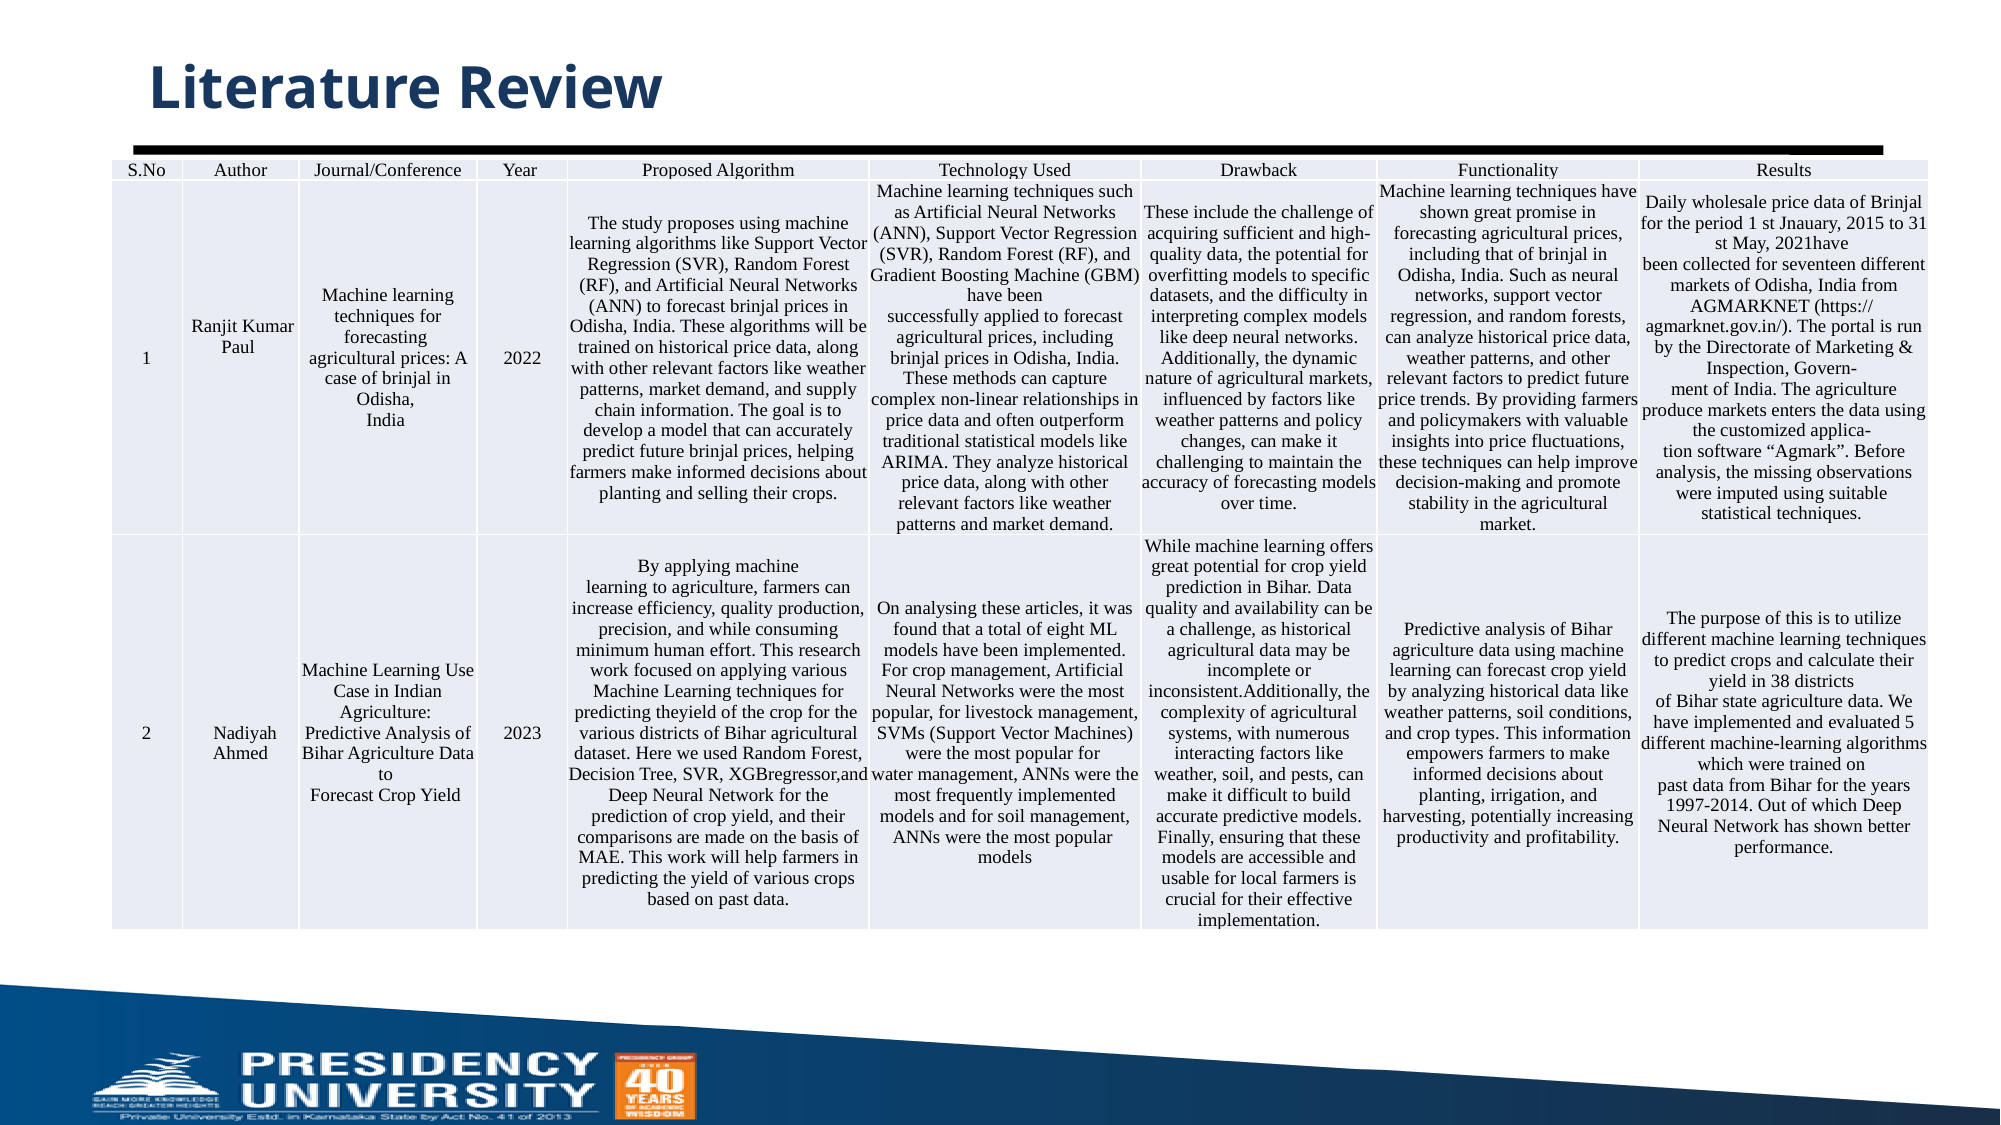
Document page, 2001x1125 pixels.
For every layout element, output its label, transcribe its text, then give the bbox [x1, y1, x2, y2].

table_cell Machine learning techniques such as Artificial Neural Networks (ANN), Support Vector Regression (SVR), Random Forest (RF), and Gradient Boosting Machine (GBM) have been successfully applied to forecast agricultural prices, including brinjal prices in Odisha, India. These methods can capture complex non-linear relationships in price data and often outperform traditional statistical models like ARIMA. They analyze historical price data, along with other relevant factors like weather patterns and market demand. [870, 181, 1140, 534]
table_cell 1 [112, 181, 182, 534]
table_cell 2 [112, 535, 182, 929]
table_header Technology Used [870, 160, 1140, 179]
picture [0, 982, 2000, 1125]
table_cell Nadiyah Ahmed [183, 535, 298, 929]
table_cell The study proposes using machine learning algorithms like Support Vector Regression (SVR), Random Forest (RF), and Artificial Neural Networks (ANN) to forecast brinjal prices in Odisha, India. These algorithms will be trained on historical price data, along with other relevant factors like weather patterns, market demand, and supply chain information. The goal is to develop a model that can accurately predict future brinjal prices, helping farmers make informed decisions about planting and selling their crops. [568, 181, 868, 534]
table_cell Predictive analysis of Bihar agriculture data using machine learning can forecast crop yield by analyzing historical data like weather patterns, soil conditions, and crop types. This information empowers farmers to make informed decisions about planting, irrigation, and harvesting, potentially increasing productivity and profitability. [1378, 535, 1638, 929]
table_cell Ranjit Kumar Paul [183, 181, 298, 534]
table_cell These include the challenge of acquiring sufficient and high-quality data, the potential for overfitting models to specific datasets, and the difficulty in interpreting complex models like deep neural networks. Additionally, the dynamic nature of agricultural markets, influenced by factors like weather patterns and policy changes, can make it challenging to maintain the accuracy of forecasting models over time. [1142, 181, 1376, 534]
table_header Functionality [1378, 160, 1638, 179]
table_header Author [183, 160, 298, 179]
table_cell While machine learning offers great potential for crop yield prediction in Bihar. Data quality and availability can be a challenge, as historical agricultural data may be incomplete or inconsistent.Additionally, the complexity of agricultural systems, with numerous interacting factors like weather, soil, and pests, can make it difficult to build accurate predictive models. Finally, ensuring that these models are accessible and usable for local farmers is crucial for their effective implementation. [1142, 535, 1376, 929]
table_cell Machine learning techniques for forecasting agricultural prices: A case of brinjal in Odisha, India [300, 181, 476, 534]
table_cell Machine learning techniques have shown great promise in forecasting agricultural prices, including that of brinjal in Odisha, India. Such as neural networks, support vector regression, and random forests, can analyze historical price data, weather patterns, and other relevant factors to predict future price trends. By providing farmers and policymakers with valuable insights into price fluctuations, these techniques can help improve decision-making and promote stability in the agricultural market. [1378, 181, 1638, 534]
table_header Proposed Algorithm [568, 160, 868, 179]
table_cell 2022 [478, 181, 567, 534]
table_cell 2023 [478, 535, 567, 929]
table_header Results [1640, 160, 1928, 179]
table_cell Machine Learning Use Case in Indian Agriculture: Predictive Analysis of Bihar Agriculture Data to Forecast Crop Yield [300, 535, 476, 929]
table_cell Daily wholesale price data of Brinjal for the period 1 st Jnauary, 2015 to 31 st May, 2021have been collected for seventeen different markets of Odisha, India from AGMARKNET (https:// agmarknet.gov.in/). The portal is run by the Directorate of Marketing & Inspection, Govern- ment of India. The agriculture produce markets enters the data using the customized applica- tion software “Agmark”. Before analysis, the missing observations were imputed using suitable statistical techniques. [1640, 181, 1928, 534]
table_header S.No [112, 160, 182, 179]
title Literature Review [133, 45, 1884, 125]
table_cell By applying machine learning to agriculture, farmers can increase efficiency, quality production, precision, and while consuming minimum human effort. This research work focused on applying various Machine Learning techniques for predicting theyield of the crop for the various districts of Bihar agricultural dataset. Here we used Random Forest, Decision Tree, SVR, XGBregressor,and Deep Neural Network for the prediction of crop yield, and their comparisons are made on the basis of MAE. This work will help farmers in predicting the yield of various crops based on past data. [568, 535, 868, 929]
table_header Journal/Conference [300, 160, 476, 179]
table_header Drawback [1142, 160, 1376, 179]
table_cell The purpose of this is to utilize different machine learning techniques to predict crops and calculate their yield in 38 districts of Bihar state agriculture data. We have implemented and evaluated 5 different machine-learning algorithms which were trained on past data from Bihar for the years 1997-2014. Out of which Deep Neural Network has shown better performance. [1640, 535, 1928, 929]
table_cell On analysing these articles, it was found that a total of eight ML models have been implemented. For crop management, Artificial Neural Networks were the most popular, for livestock management, SVMs (Support Vector Machines) were the most popular for water management, ANNs were the most frequently implemented models and for soil management, ANNs were the most popular models [870, 535, 1140, 929]
table_header Year [478, 160, 567, 179]
